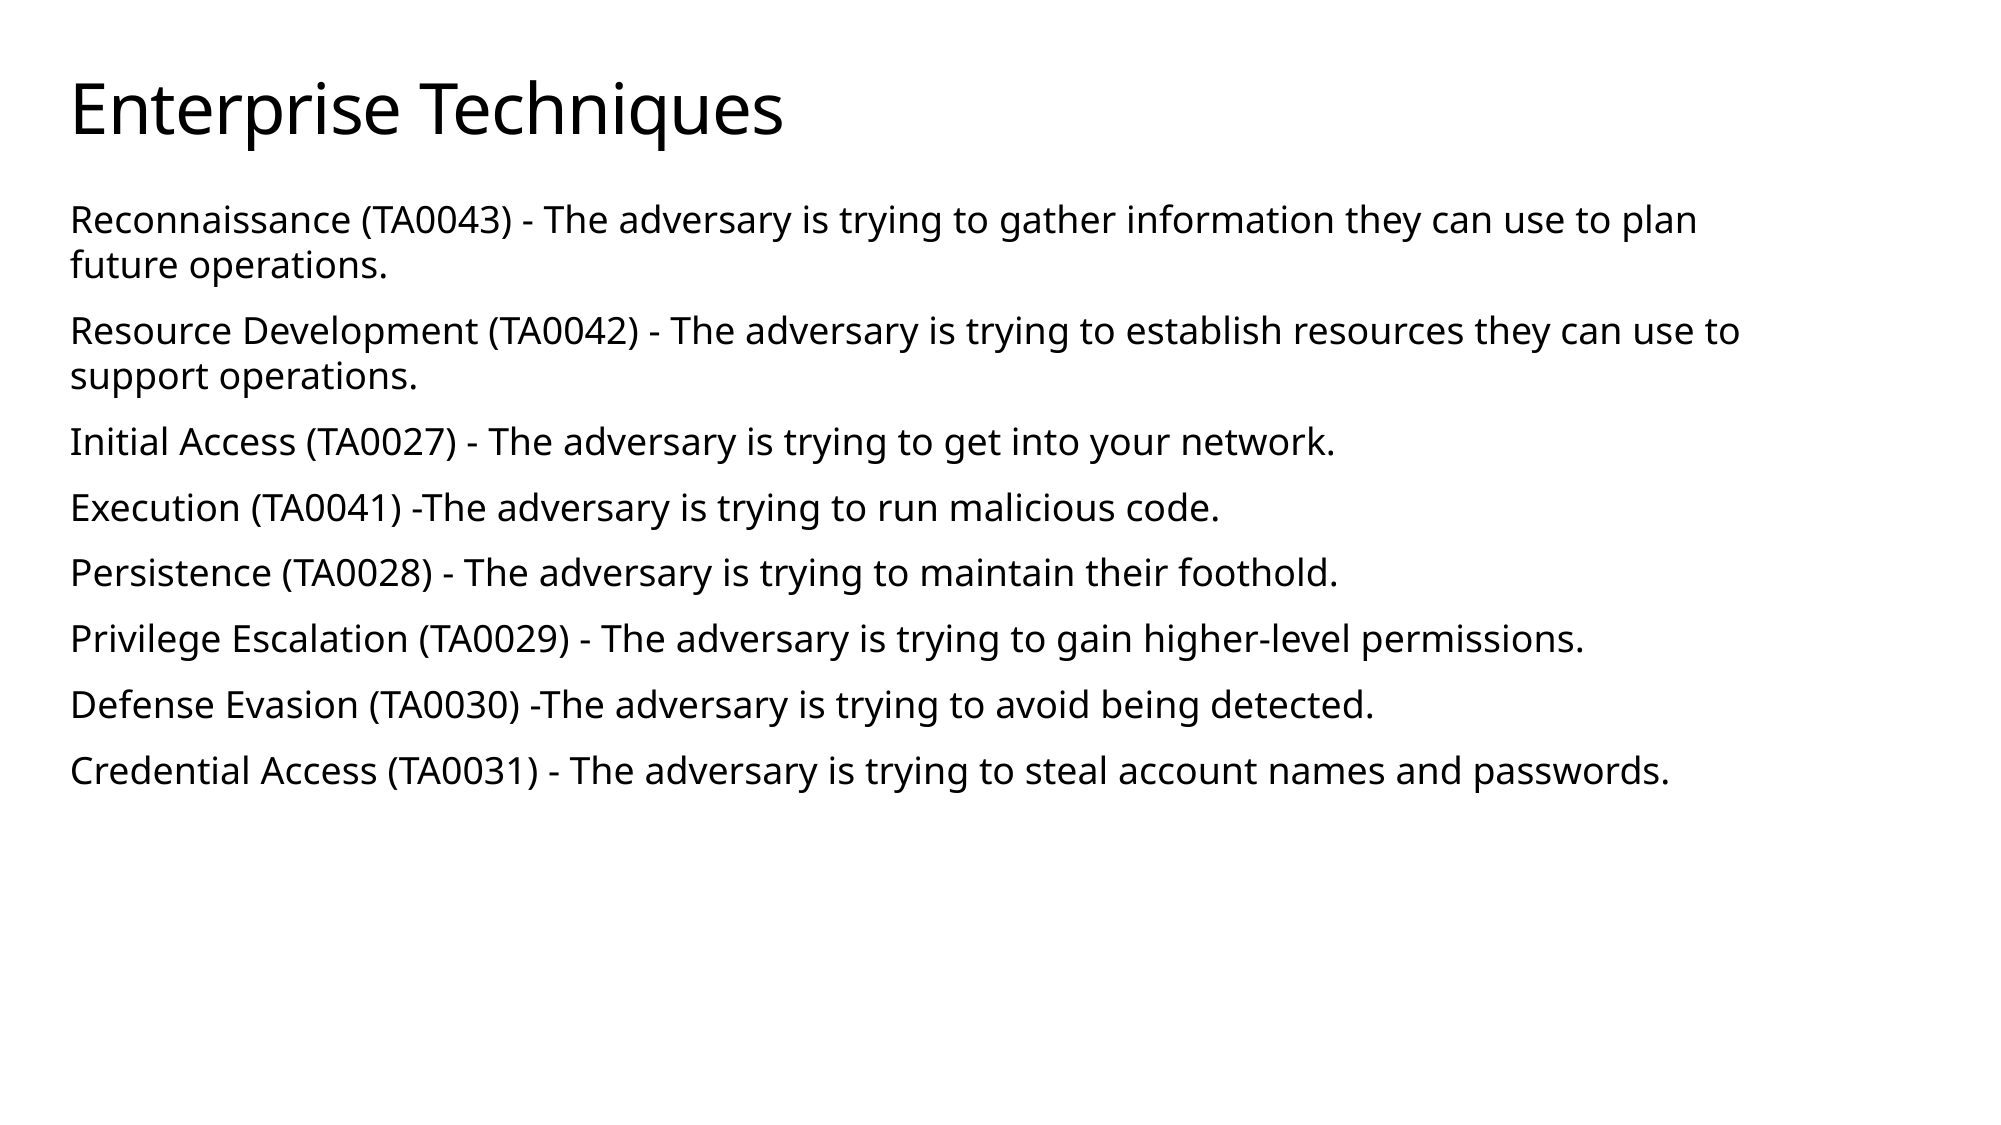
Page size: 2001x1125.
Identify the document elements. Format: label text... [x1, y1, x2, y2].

list Reconnaissance (TA0043) - The adversary is trying to gather information they can use to plan future operations. Resource Development (TA0042) - The adversary is trying to establish resources they can use to support operations. Initial Access (TA0027) - The adversary is trying to get into your network. Execution (TA0041) -The adversary is trying to run malicious code. Persistence (TA0028) - The adversary is trying to maintain their foothold. Privilege Escalation (TA0029) - The adversary is trying to gain higher-level permissions. Defense Evasion (TA0030) -The adversary is trying to avoid being detected. Credential Access (TA0031) - The adversary is trying to steal account names and passwords. [69, 196, 1813, 279]
title Enterprise Techniques [69, 36, 1345, 161]
